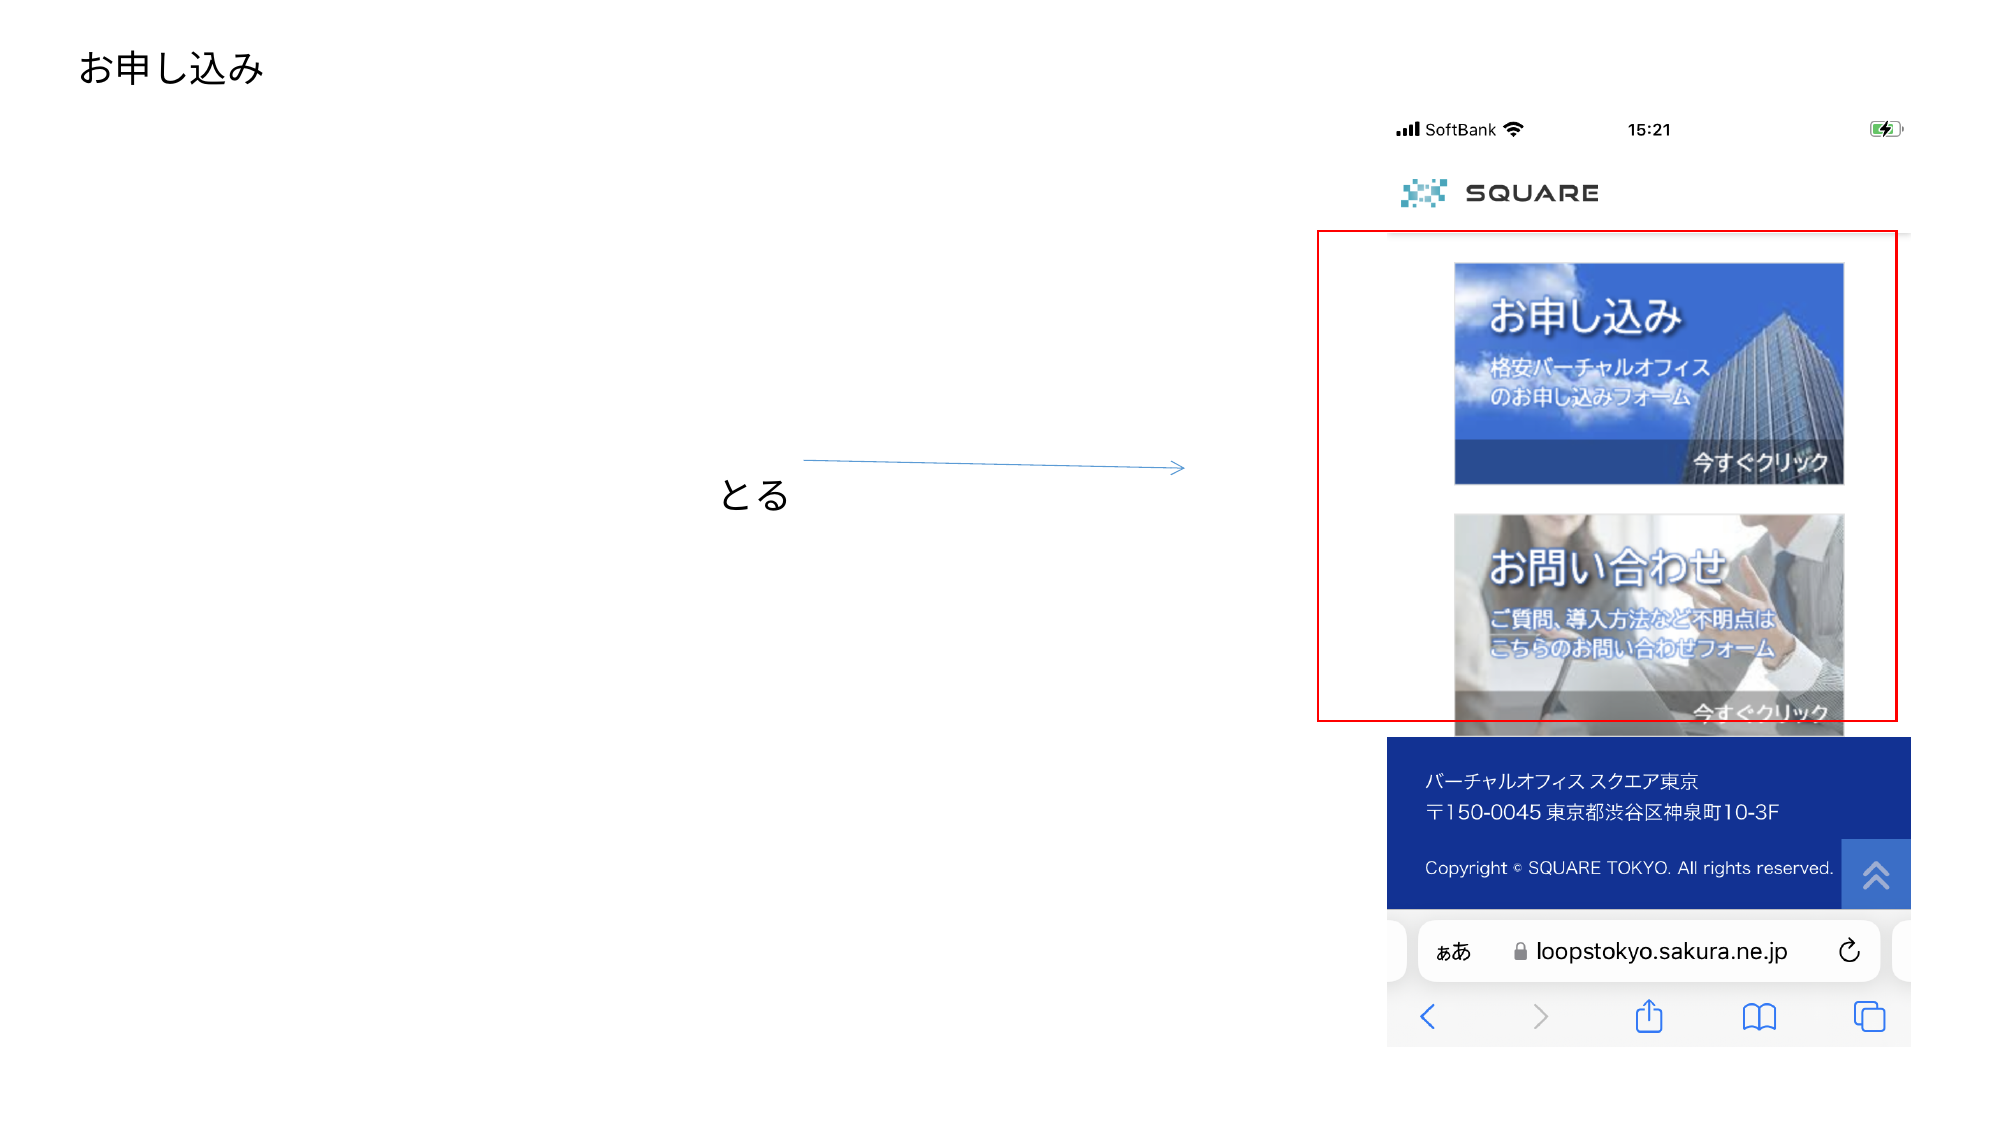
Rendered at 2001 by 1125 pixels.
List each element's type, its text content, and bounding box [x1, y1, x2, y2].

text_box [803, 460, 1185, 469]
text_box とる [702, 464, 807, 525]
text_box [1317, 230, 1387, 722]
picture [1387, 115, 1911, 1047]
text_box お申し込み [62, 38, 662, 98]
